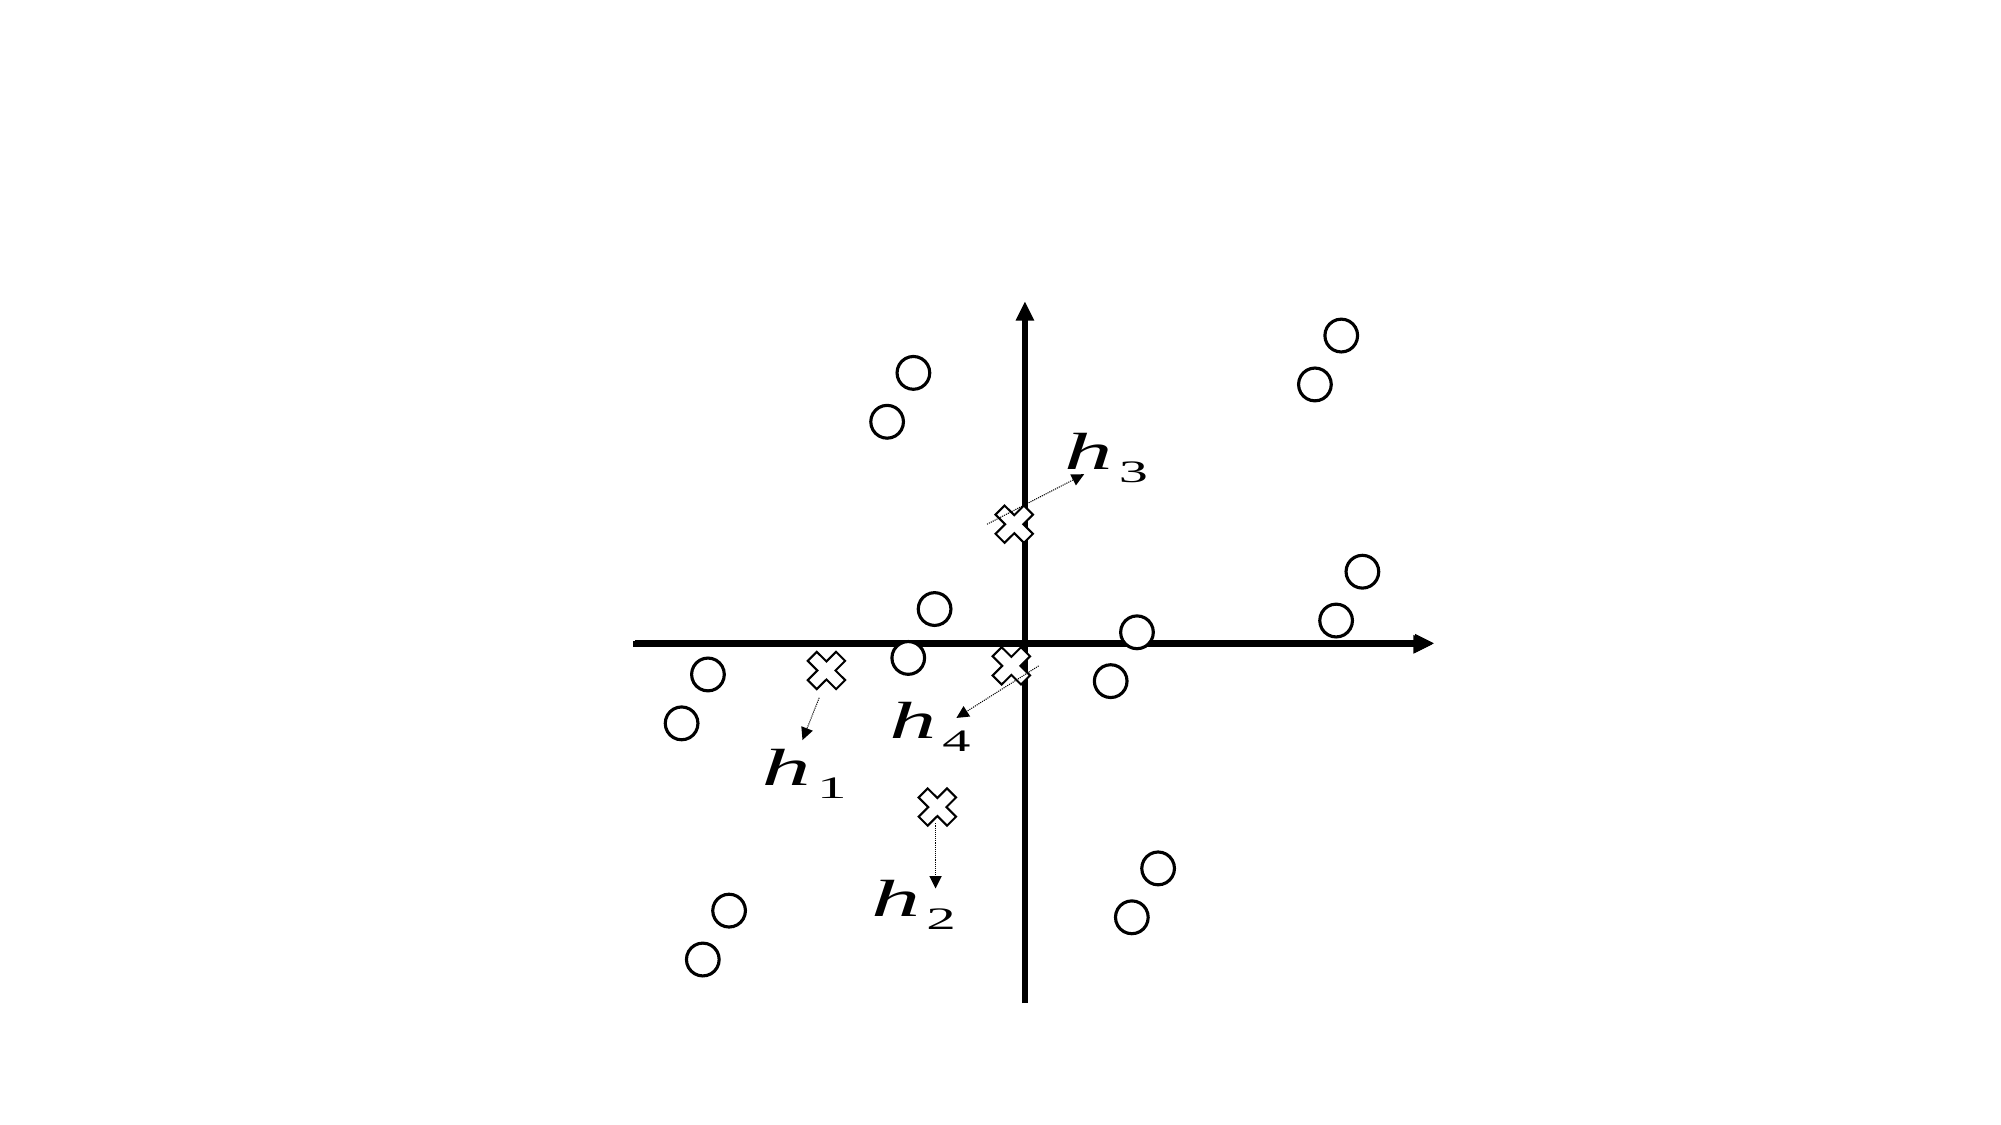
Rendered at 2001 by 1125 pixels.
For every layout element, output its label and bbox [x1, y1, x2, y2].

text_box [633, 301, 1434, 1004]
